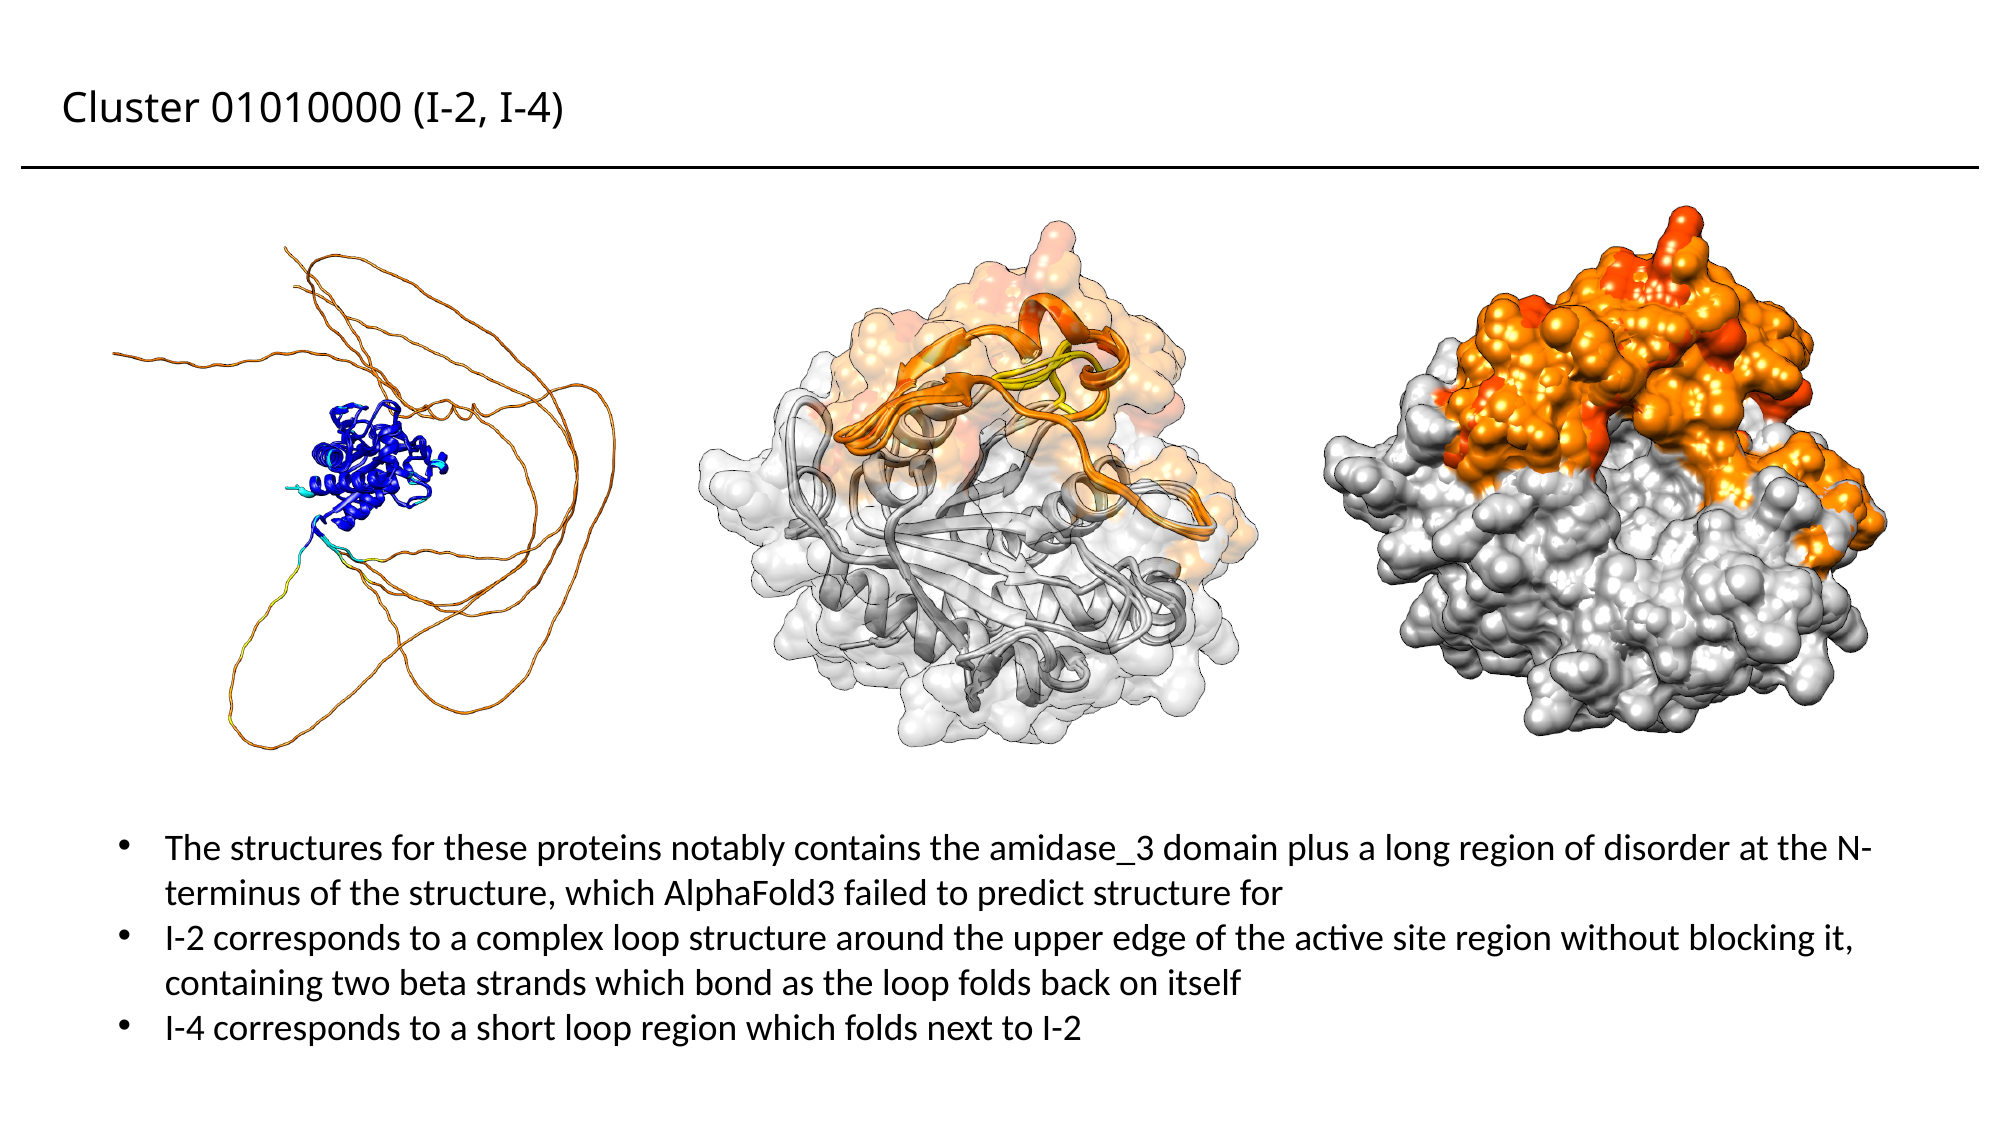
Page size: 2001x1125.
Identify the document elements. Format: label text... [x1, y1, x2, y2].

picture [90, 228, 643, 760]
picture [681, 197, 1302, 770]
text_box The structures for these proteins notably contains the amidase_3 domain plus a long region of disorder at the N-terminus of the structure, which AlphaFold3 failed to predict structure for I-2 corresponds to a complex loop structure around the upper edge of the active site region without blocking it, containing two beta strands which bond as the loop folds back on itself I-4 corresponds to a short loop region which folds next to I-2 [103, 815, 1897, 1055]
picture [1317, 191, 1911, 760]
text_box Cluster 01010000 (I-2, I-4) [46, 73, 579, 139]
